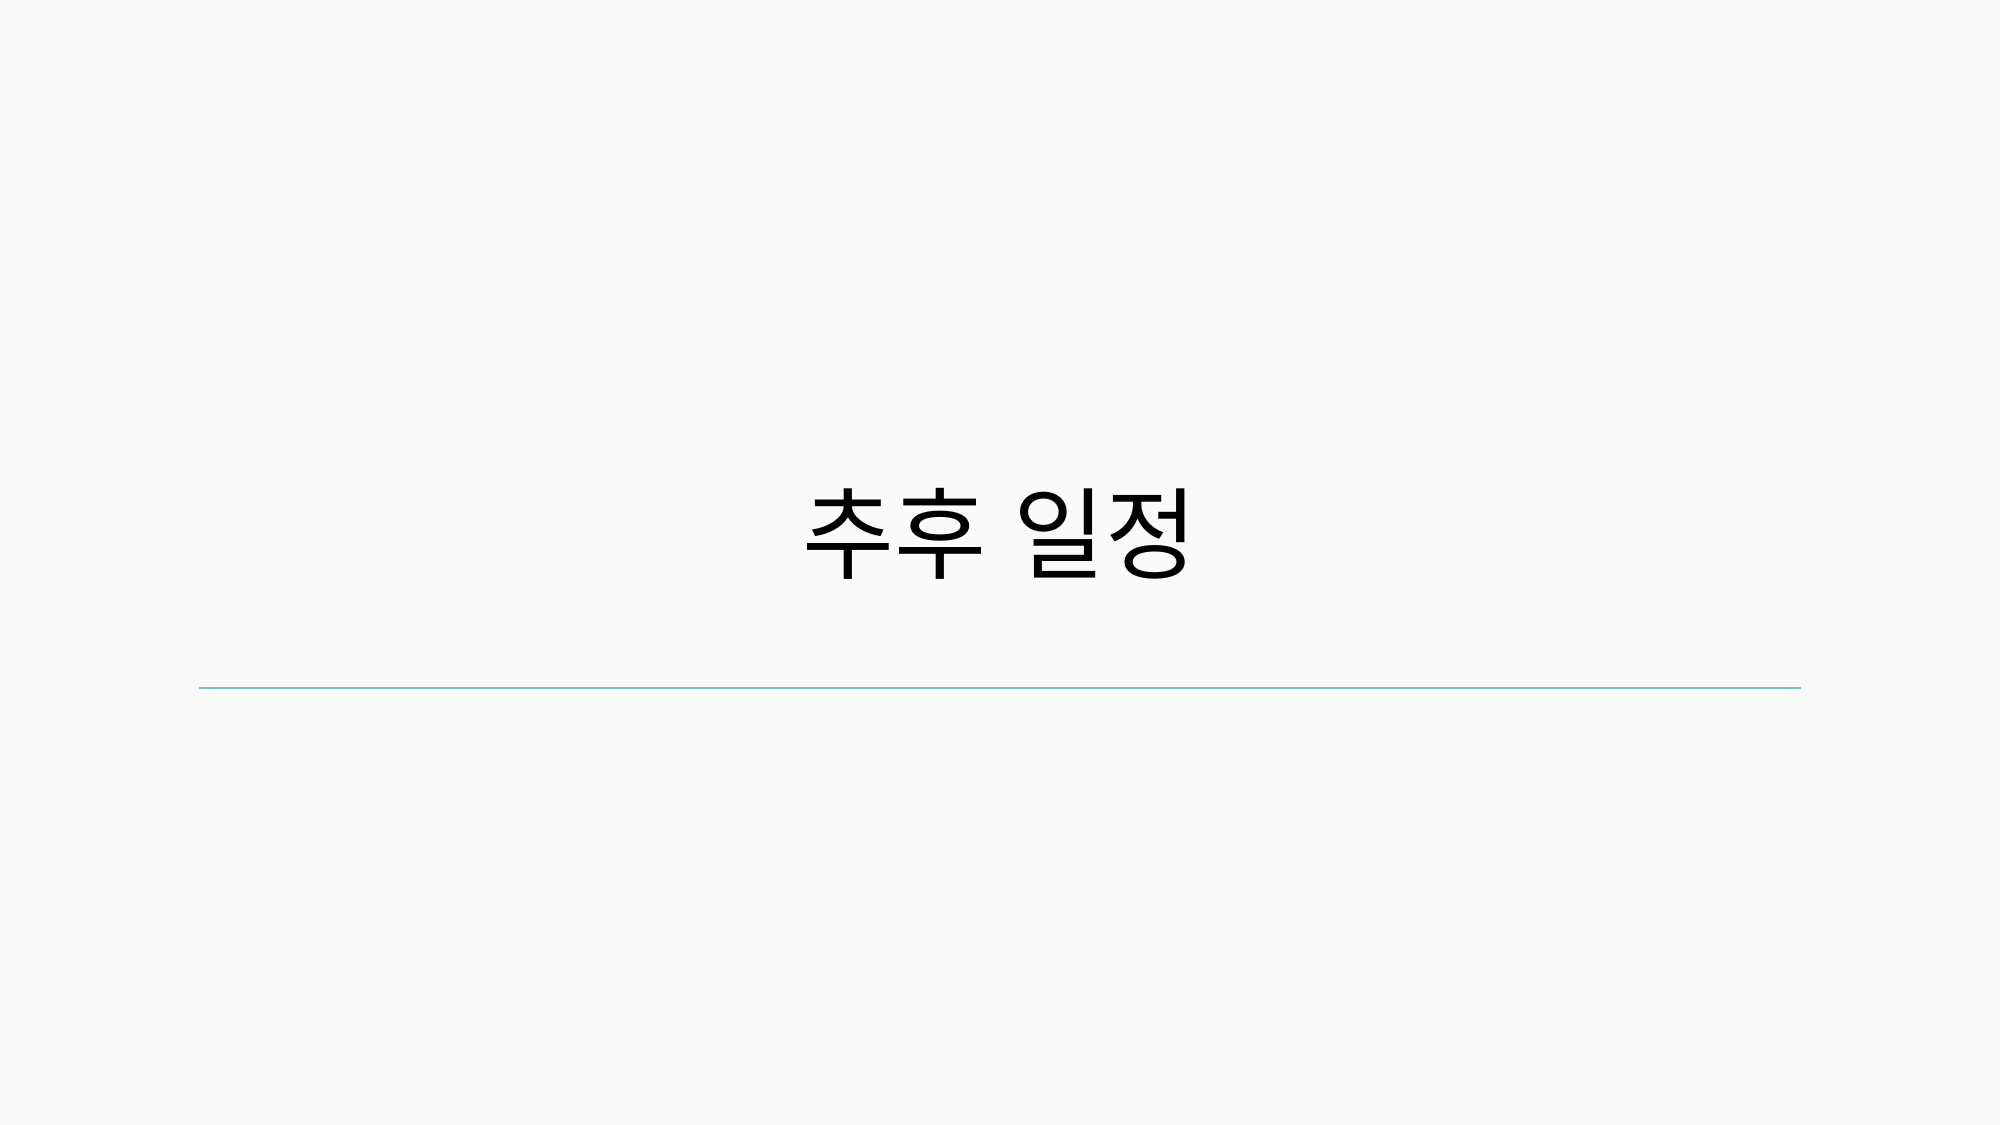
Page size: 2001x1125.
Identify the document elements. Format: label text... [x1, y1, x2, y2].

title 추후 일정 [199, 430, 1801, 648]
